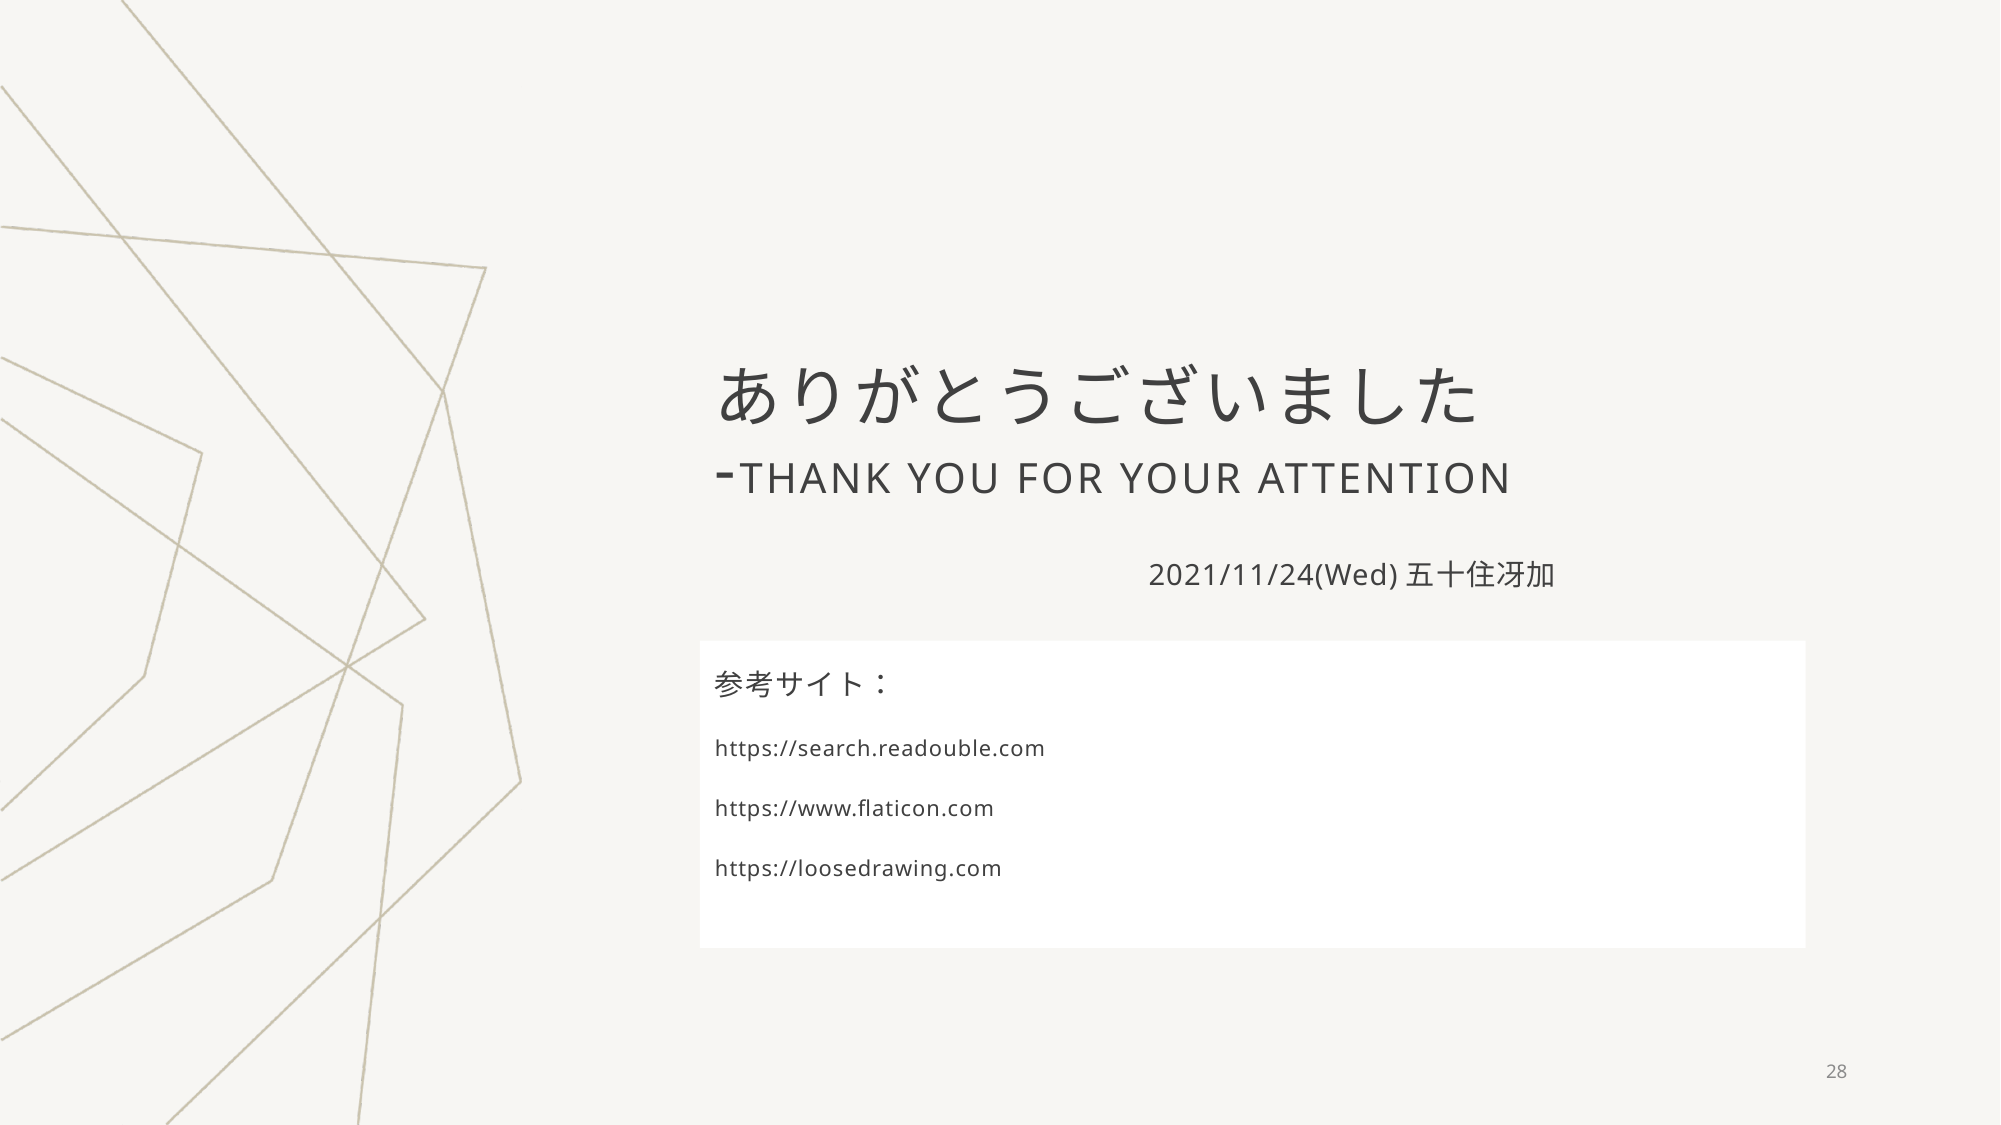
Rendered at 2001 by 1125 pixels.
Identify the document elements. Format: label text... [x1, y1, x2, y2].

title ありがとうございました -Thank you for your attention [699, 265, 1723, 516]
text_box 参考サイト： https://search.readouble.com https://www.flaticon.com https://loosedrawing.com [699, 640, 1806, 948]
slide_number 28 [1571, 1042, 1863, 1103]
subtitle 2021/11/24(Wed)五十住冴加 [699, 531, 1572, 610]
picture [0, 0, 522, 1125]
